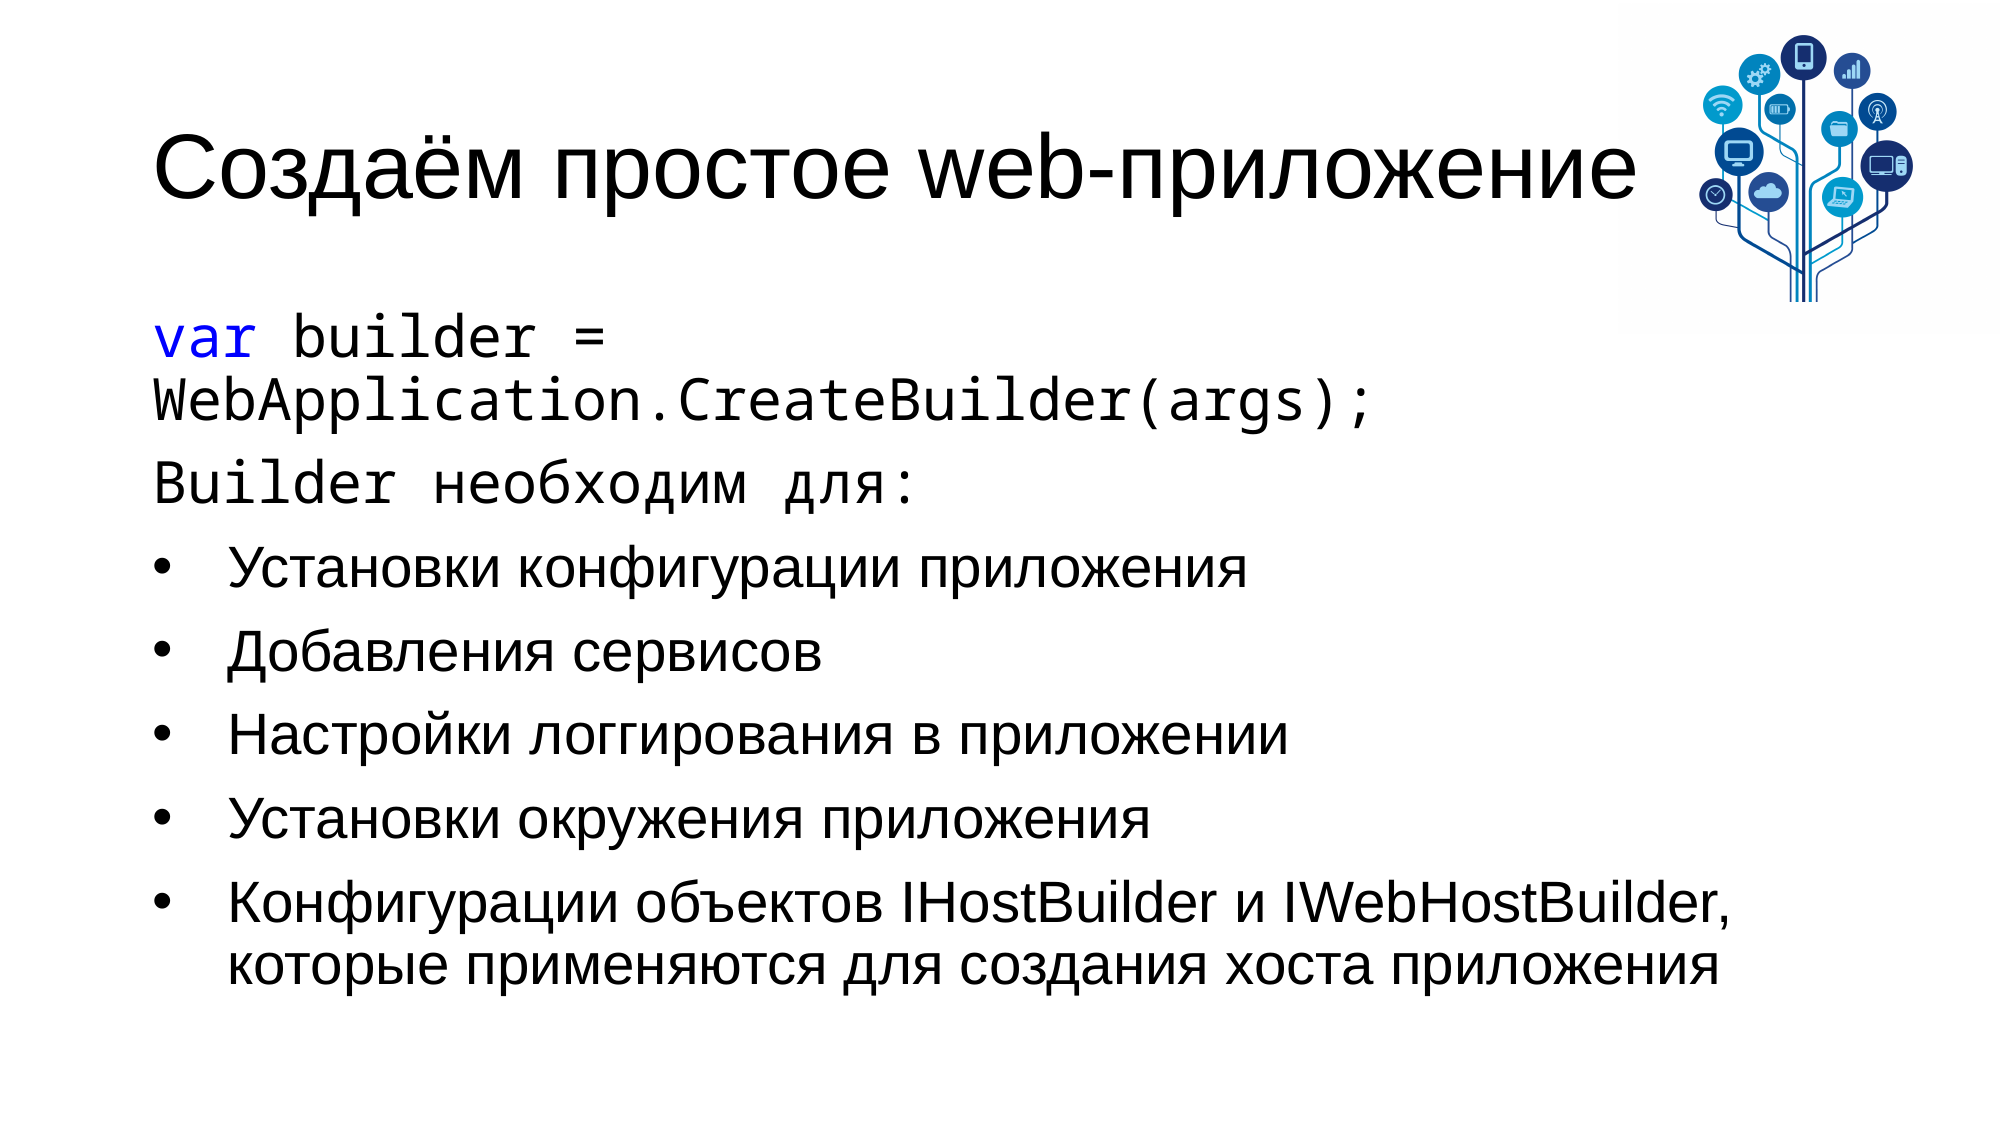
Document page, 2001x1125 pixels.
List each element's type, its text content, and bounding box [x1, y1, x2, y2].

picture [1618, 3, 2000, 334]
list var builder = WebApplication.CreateBuilder(args); Builder необходим для: Установки конфигурации приложения Добавления сервисов Настройки логгирования в приложении Установки окружения приложения Конфигурации объектов IHostBuilder и IWebHostBuilder, которые применяются для создания хоста приложения [137, 299, 1863, 1103]
title Создаём простое web-приложение [137, 59, 1692, 278]
